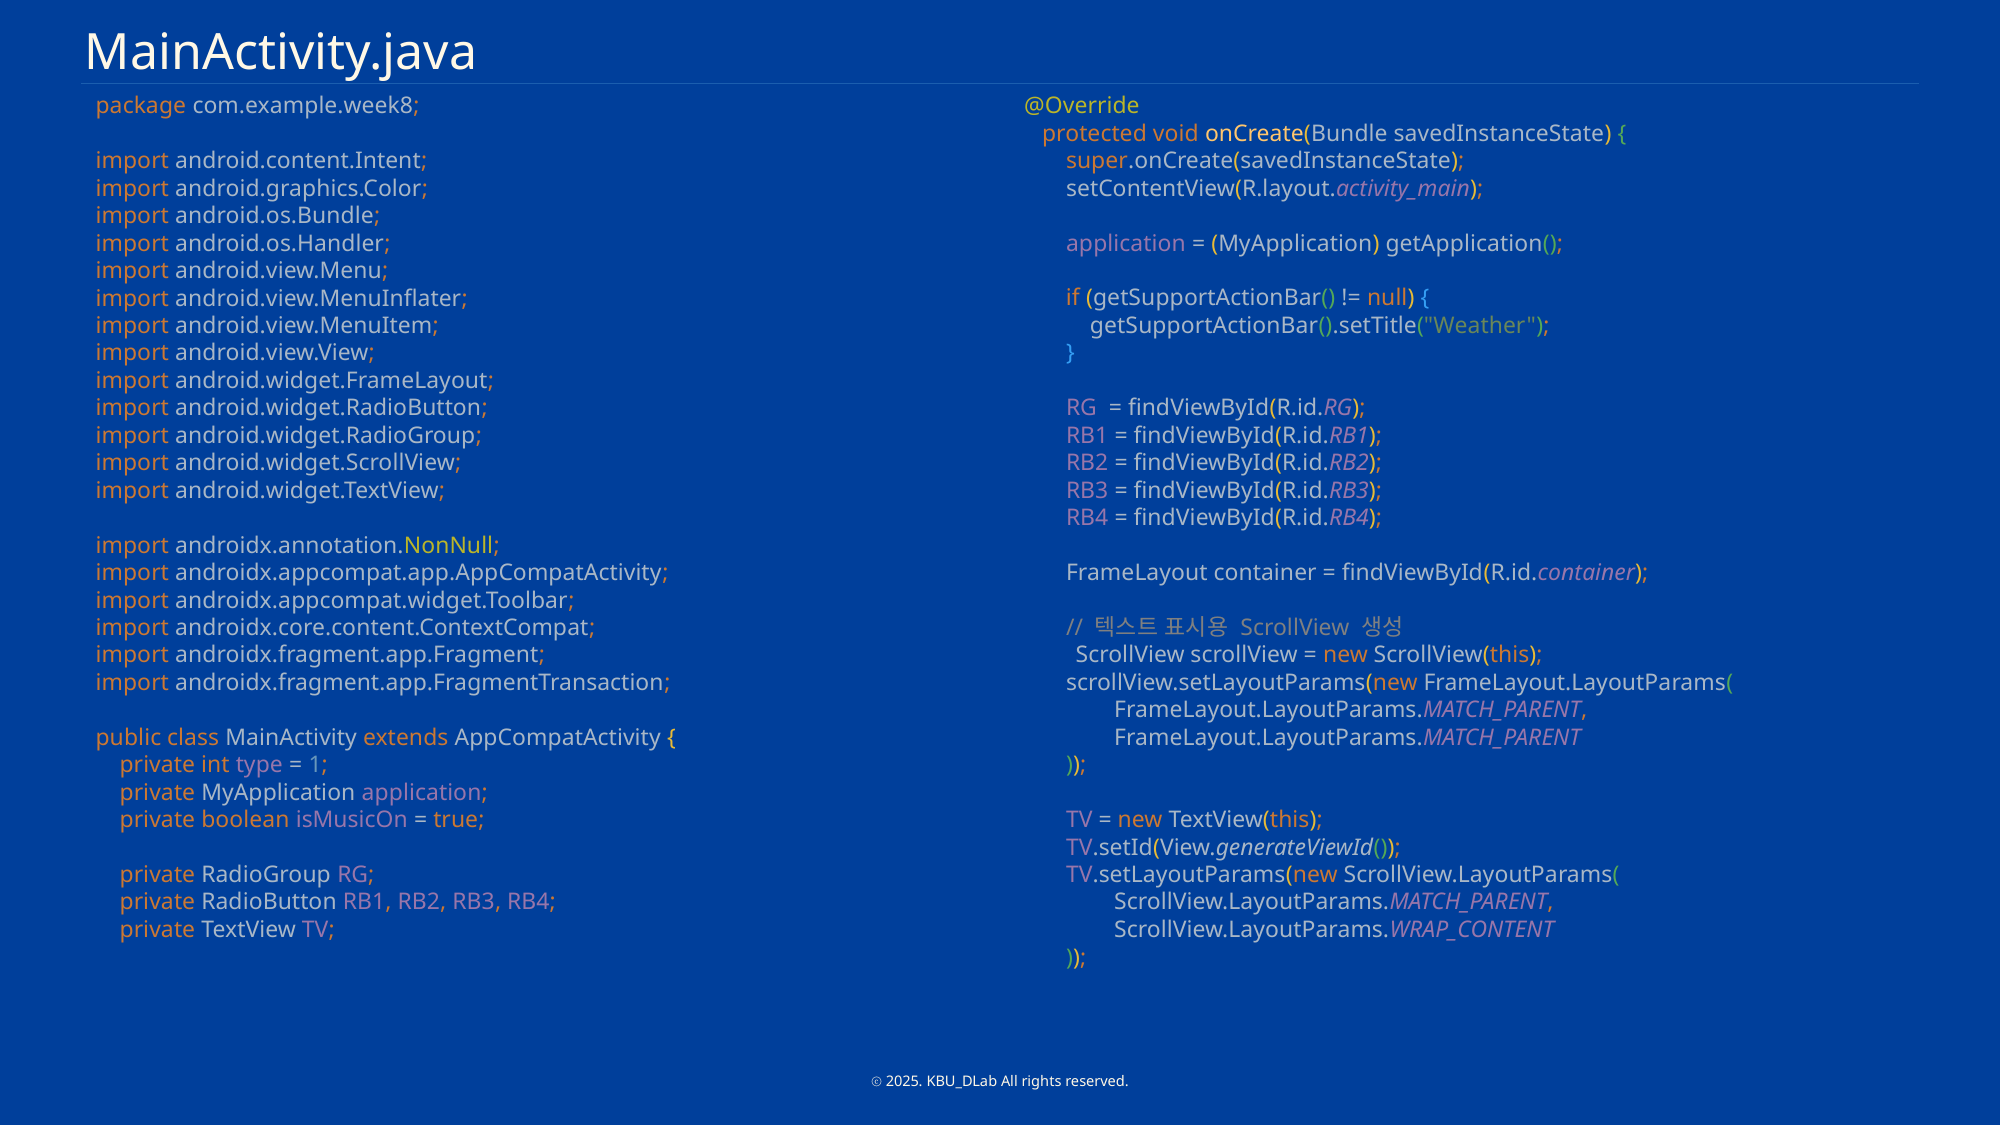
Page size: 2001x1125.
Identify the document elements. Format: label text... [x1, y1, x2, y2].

text_box MainActivity.java [70, 0, 492, 87]
text_box @Override protected void onCreate(Bundle savedInstanceState) { super.onCreate(savedInstanceState); setContentView(R.layout.activity_main); application = (MyApplication) getApplication(); if (getSupportActionBar() != null) { getSupportActionBar().setTitle("Weather"); } RG = findViewById(R.id.RG); RB1 = findViewById(R.id.RB1); RB2 = findViewById(R.id.RB2); RB3 = findViewById(R.id.RB3); RB4 = findViewById(R.id.RB4); FrameLayout container = findViewById(R.id.container); // 텍스트 표시용 ScrollView 생성 ScrollView scrollView = new ScrollView(this); scrollView.setLayoutParams(new FrameLayout.LayoutParams( FrameLayout.LayoutParams.MATCH_PARENT, FrameLayout.LayoutParams.MATCH_PARENT )); TV = new TextView(this); TV.setId(View.generateViewId()); TV.setLayoutParams(new ScrollView.LayoutParams( ScrollView.LayoutParams.MATCH_PARENT, ScrollView.LayoutParams.WRAP_CONTENT )); [1003, 83, 1923, 1037]
text_box package com.example.week8; import android.content.Intent; import android.graphics.Color; import android.os.Bundle; import android.os.Handler; import android.view.Menu; import android.view.MenuInflater; import android.view.MenuItem; import android.view.View; import android.widget.FrameLayout; import android.widget.RadioButton; import android.widget.RadioGroup; import android.widget.ScrollView; import android.widget.TextView; import androidx.annotation.NonNull; import androidx.appcompat.app.AppCompatActivity; import androidx.appcompat.widget.Toolbar; import androidx.core.content.ContextCompat; import androidx.fragment.app.Fragment; import androidx.fragment.app.FragmentTransaction; public class MainActivity extends AppCompatActivity { private int type = 1; private MyApplication application; private boolean isMusicOn = true; private RadioGroup RG; private RadioButton RB1, RB2, RB3, RB4; private TextView TV; [80, 84, 1000, 1040]
